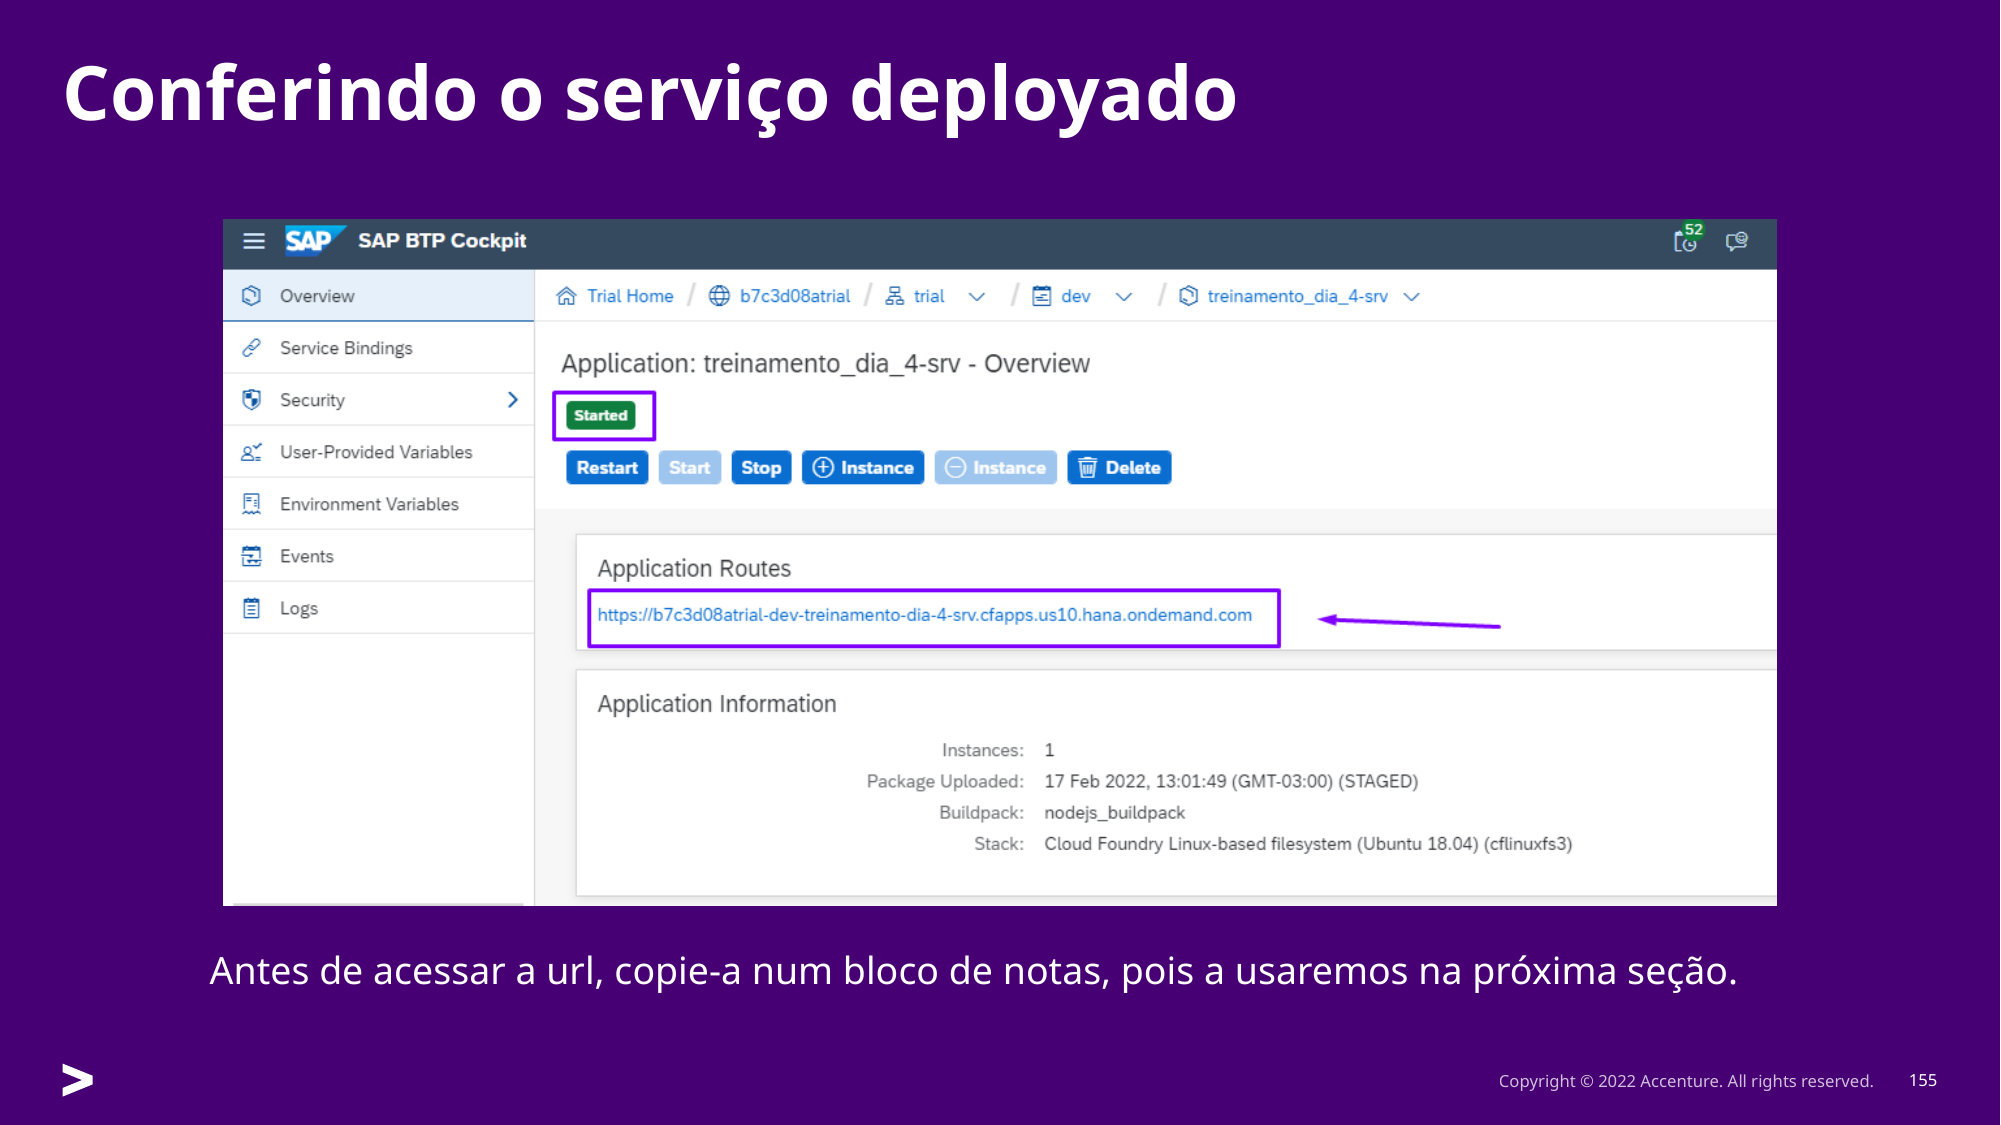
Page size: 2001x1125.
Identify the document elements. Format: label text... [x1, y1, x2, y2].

footer Copyright © 2022 Accenture. All rights reserved. [1200, 1064, 1875, 1097]
slide_number 155 [1883, 1064, 1938, 1098]
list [223, 219, 1777, 906]
title Conferindo o serviço deployado [62, 62, 1938, 225]
text_box Antes de acessar a url, copie-a num bloco de notas, pois a usaremos na próxima seção. [209, 947, 1777, 1017]
